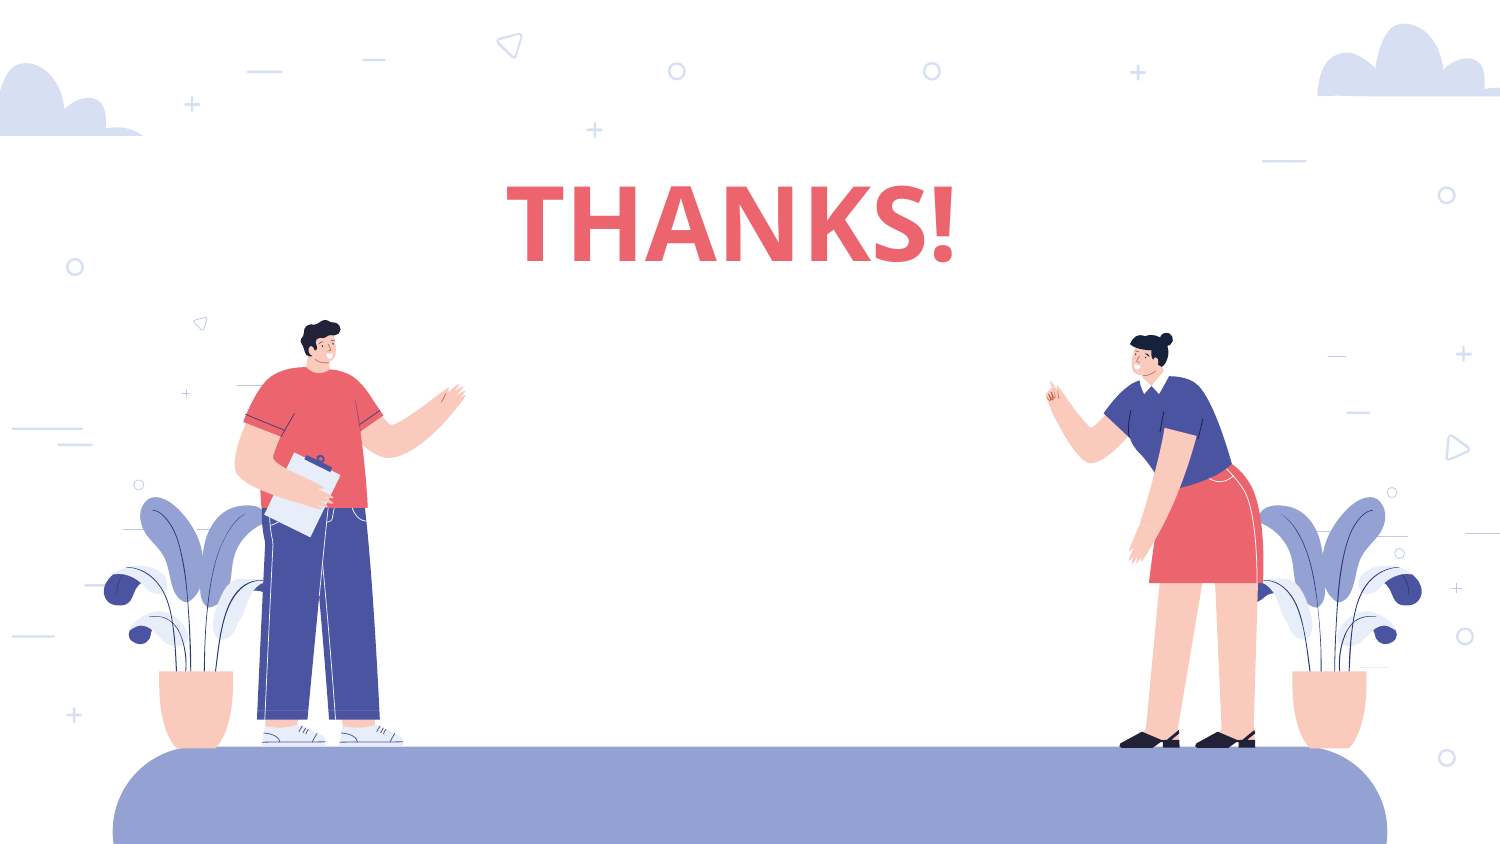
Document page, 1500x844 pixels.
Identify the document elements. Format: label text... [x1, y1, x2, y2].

title THANKS! [385, 142, 1079, 315]
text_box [102, 317, 1500, 749]
